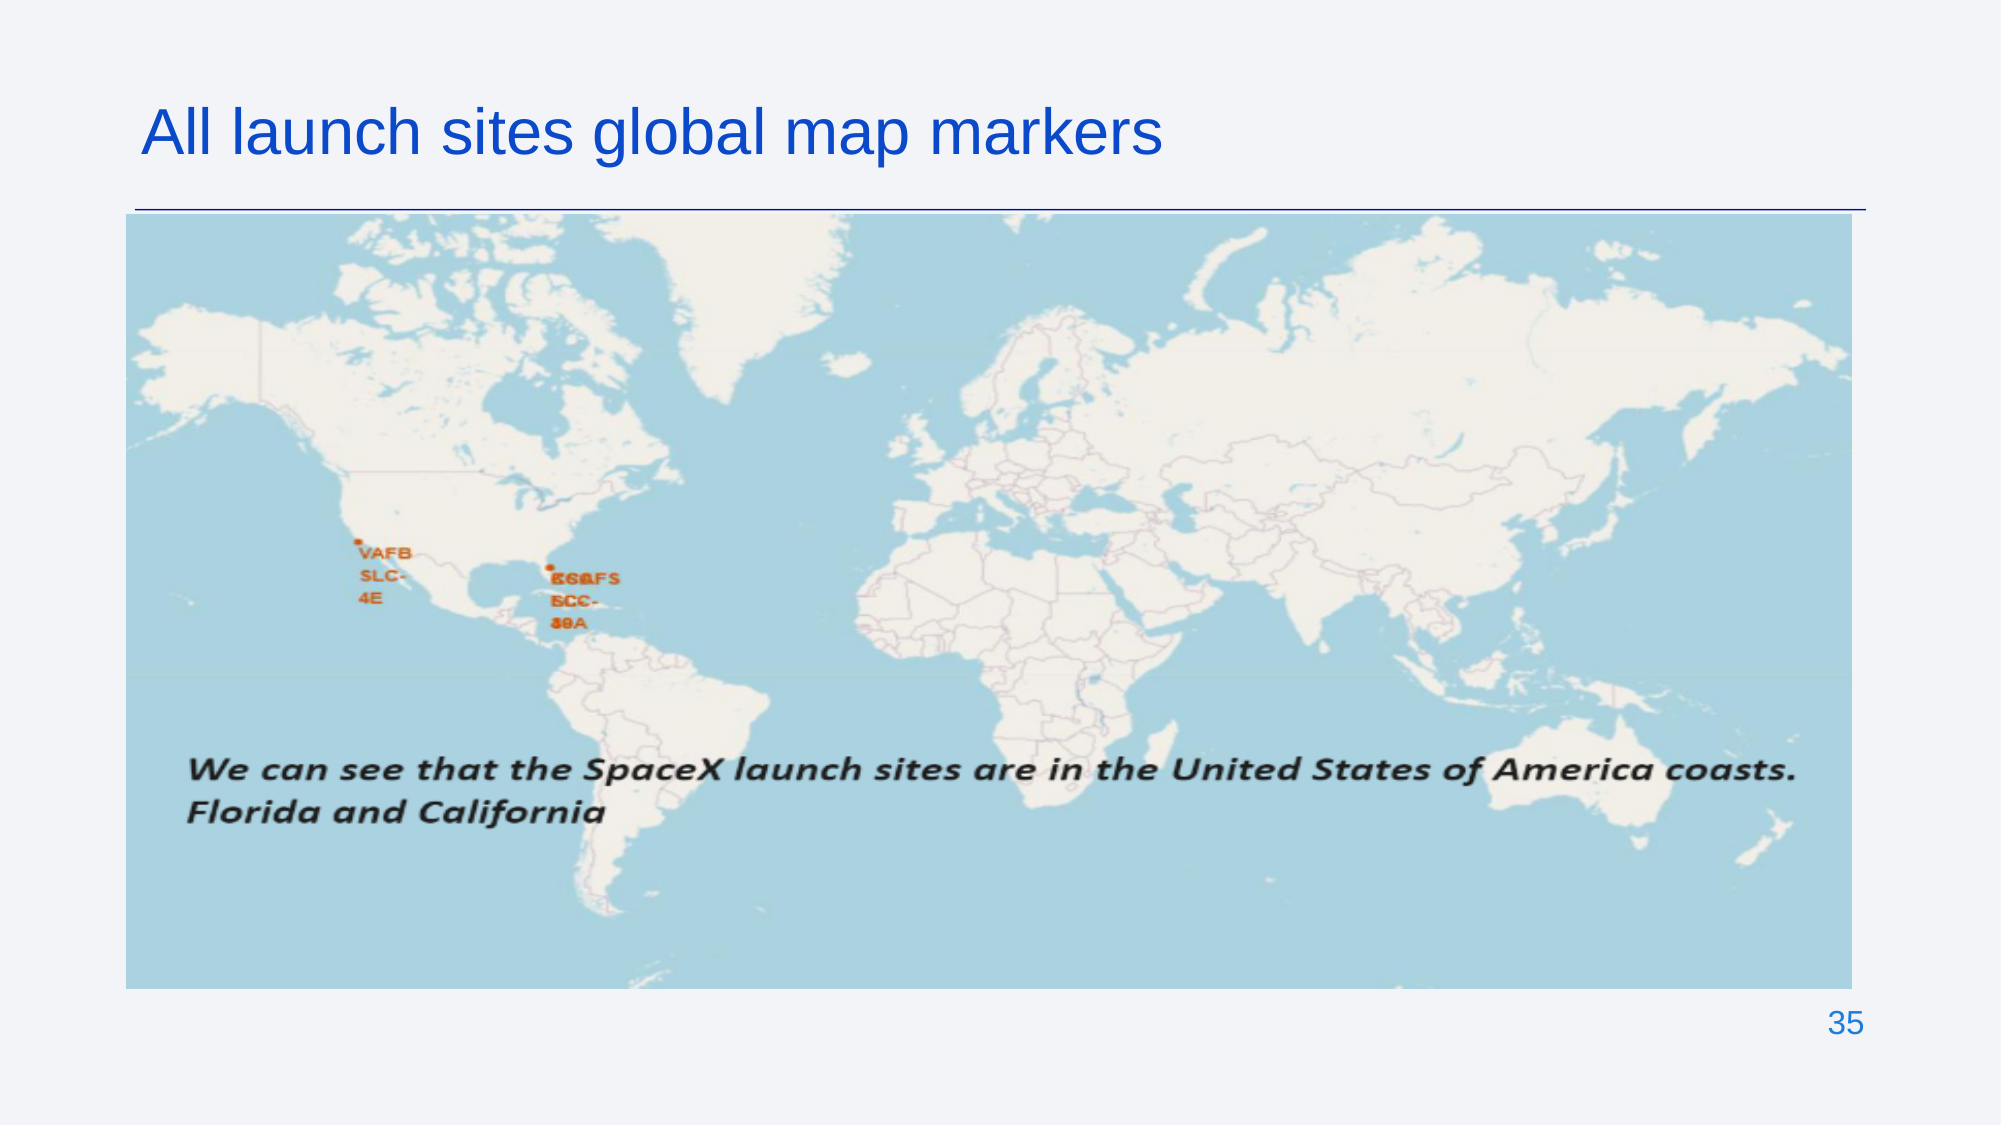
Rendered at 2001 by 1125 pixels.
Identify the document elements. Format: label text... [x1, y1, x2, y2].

picture [0, 0, 2001, 1125]
text_box All launch sites global map markers [126, 88, 1852, 179]
text_box ‹#› [1429, 988, 1880, 1055]
